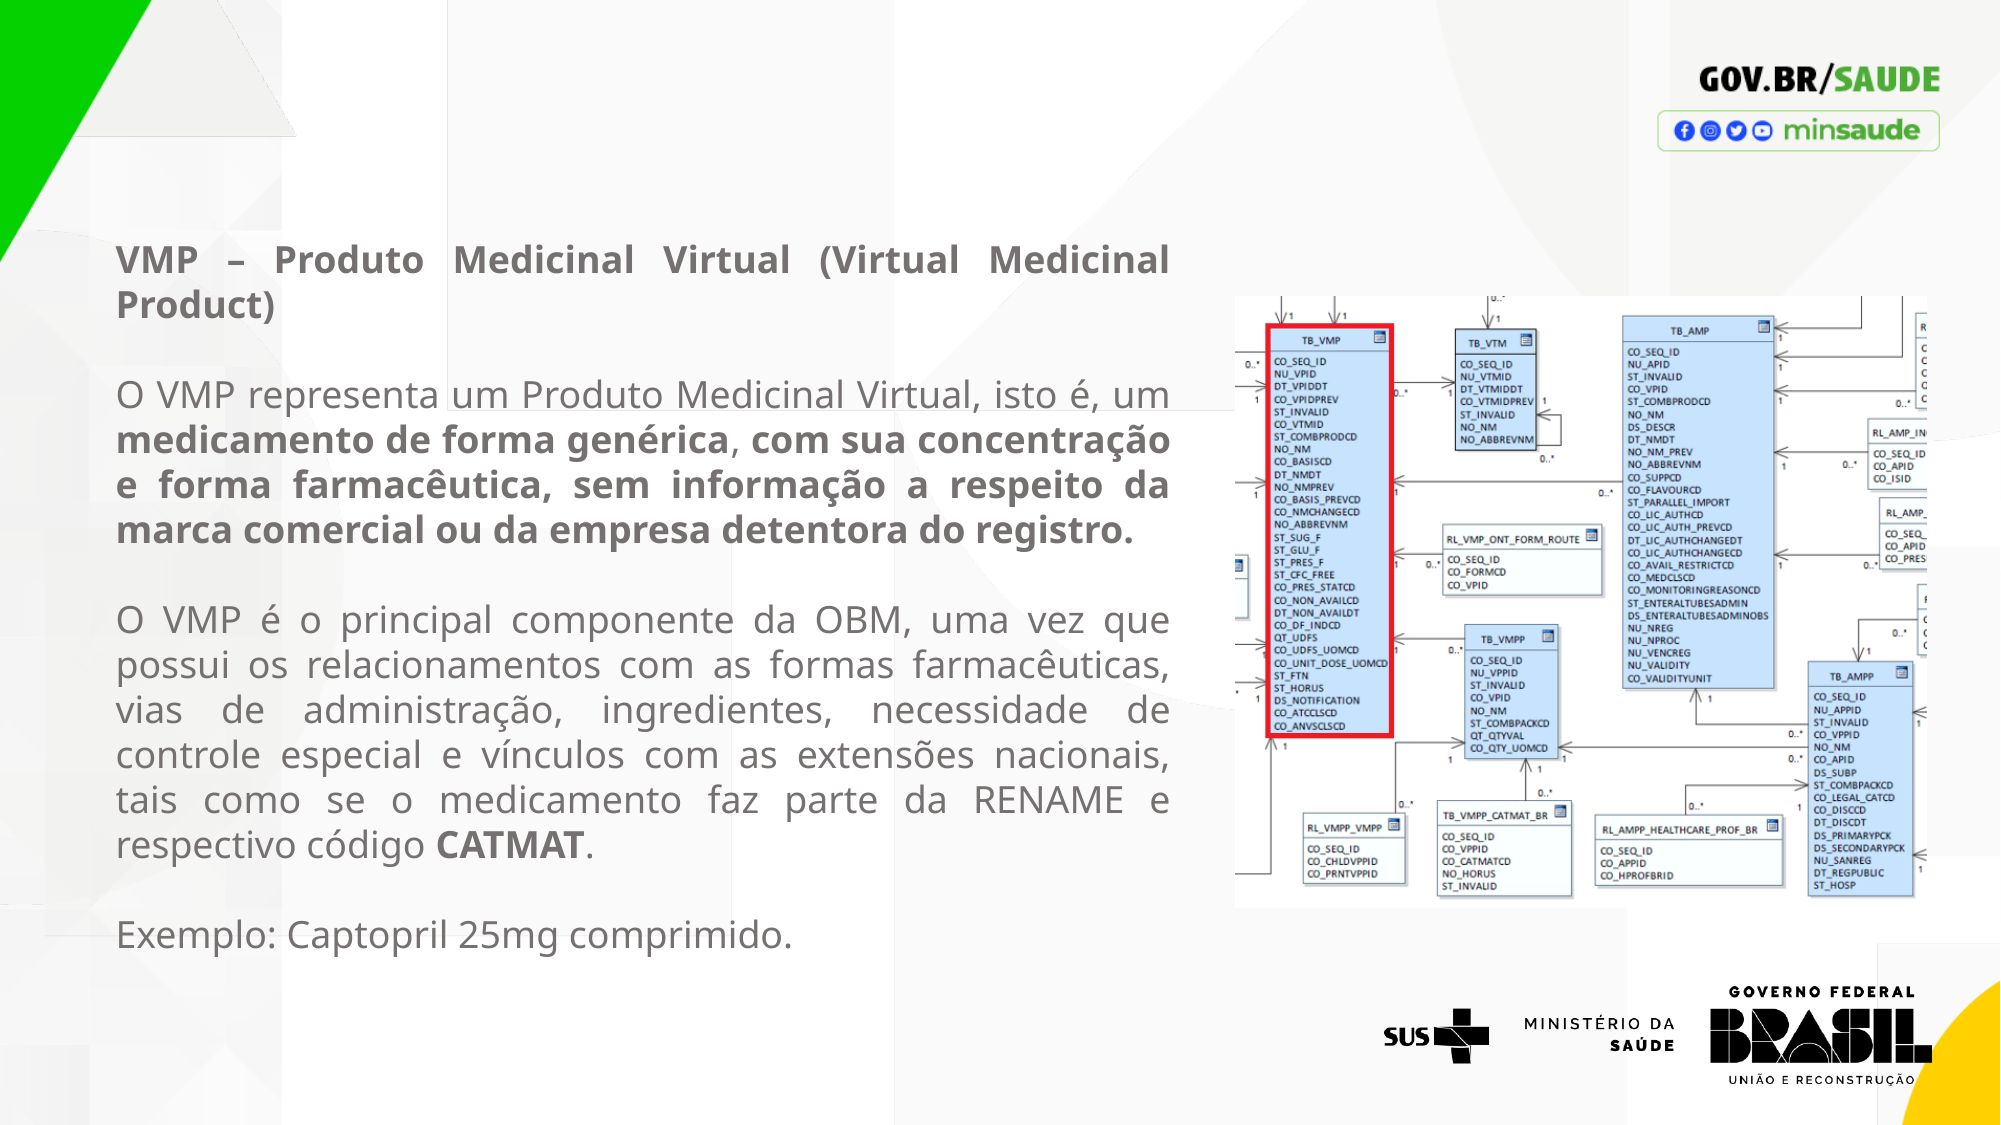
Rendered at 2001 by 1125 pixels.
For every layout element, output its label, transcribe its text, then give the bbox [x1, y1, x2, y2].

picture [0, 0, 2000, 1125]
text_box VMP – Produto Medicinal Virtual (Virtual Medicinal Product) O VMP representa um Produto Medicinal Virtual, isto é, um medicamento de forma genérica, com sua concentração e forma farmacêutica, sem informação a respeito da marca comercial ou da empresa detentora do registro. O VMP é o principal componente da OBM, uma vez que possui os relacionamentos com as formas farmacêuticas, vias de administração, ingredientes, necessidade de controle especial e vínculos com as extensões nacionais, tais como se o medicamento faz parte da RENAME e respectivo código CATMAT. Exemplo: Captopril 25mg comprimido. [100, 228, 1187, 964]
